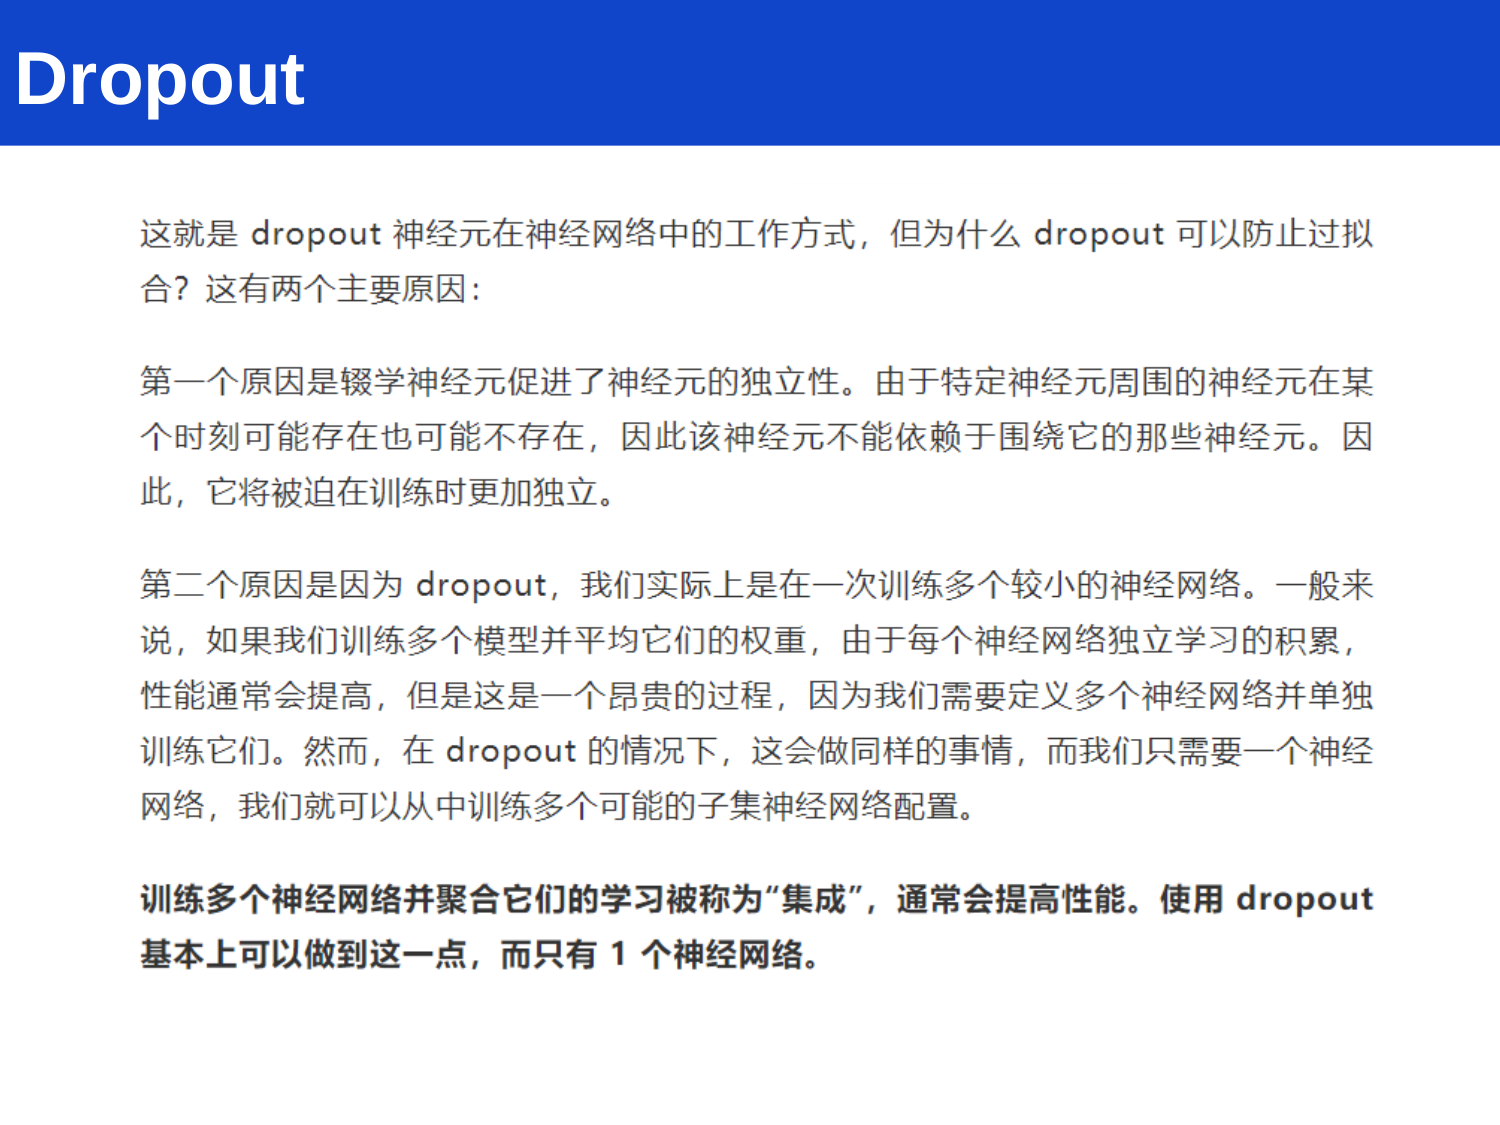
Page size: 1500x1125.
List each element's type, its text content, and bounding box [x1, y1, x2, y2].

text_box Dropout [0, 0, 1500, 146]
picture [92, 182, 1408, 1007]
